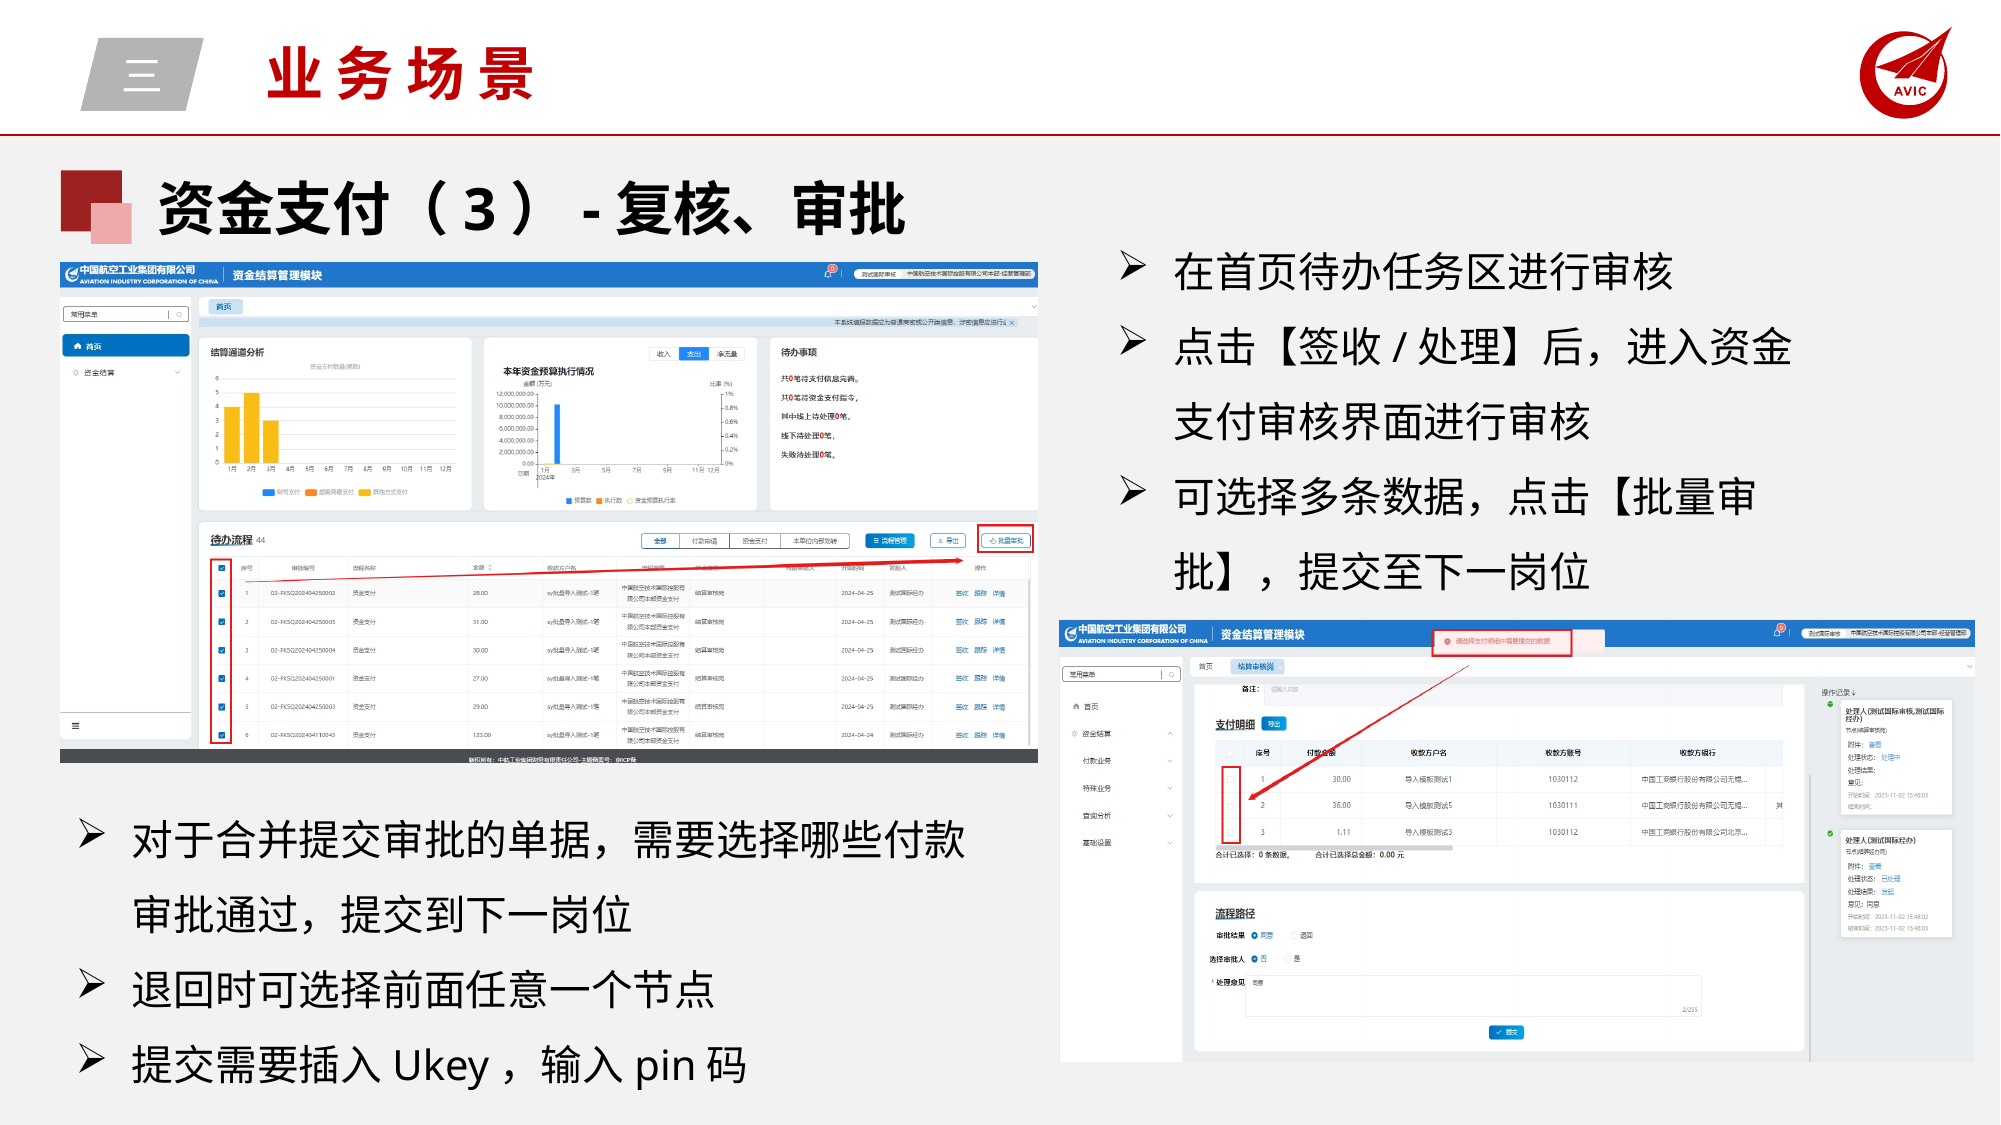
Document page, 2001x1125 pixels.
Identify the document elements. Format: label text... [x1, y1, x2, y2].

text_box 三 [79, 36, 206, 112]
picture [1059, 619, 1975, 1063]
text_box 业务场景 [250, 37, 1515, 116]
text_box 资金支付（3）-复核、审批 [143, 164, 1282, 250]
text_box 在首页待办任务区进行审核 点击【签收/处理】后，进入资金支付审核界面进行审核 可选择多条数据，点击【批量审批】，提交至下一岗位 [1102, 213, 1848, 604]
picture [60, 262, 1038, 764]
text_box 对于合并提交审批的单据，需要选择哪些付款审批通过，提交到下一岗位 退回时可选择前面任意一个节点 提交需要插入Ukey，输入pin码 [60, 781, 998, 1097]
text_box [90, 202, 133, 245]
text_box [60, 169, 123, 232]
